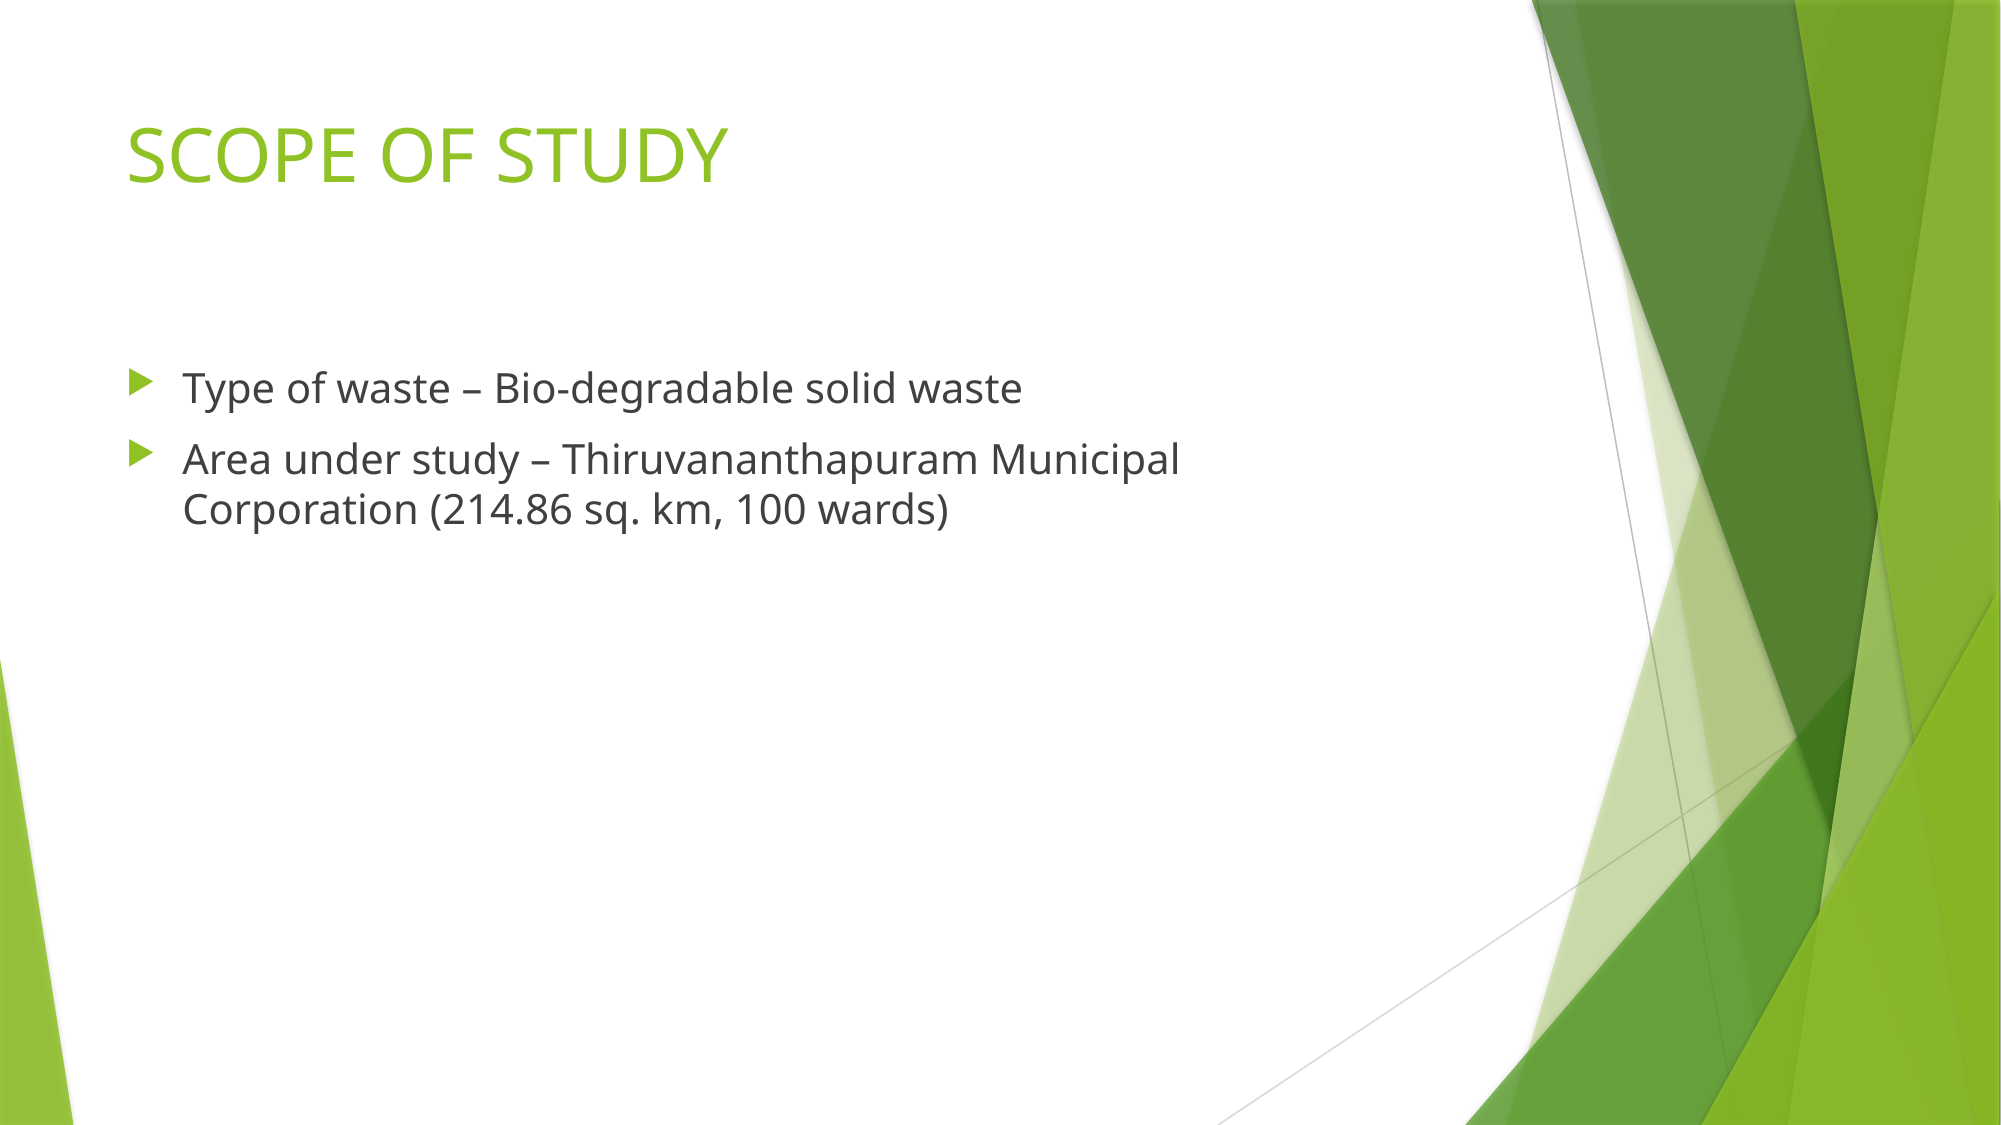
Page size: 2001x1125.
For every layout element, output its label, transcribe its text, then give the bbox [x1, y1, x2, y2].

list Type of waste – Bio-degradable solid waste Area under study – Thiruvananthapuram Municipal Corporation (214.86 sq. km, 100 wards) [111, 354, 1432, 992]
title SCOPE OF STUDY [111, 99, 1522, 317]
